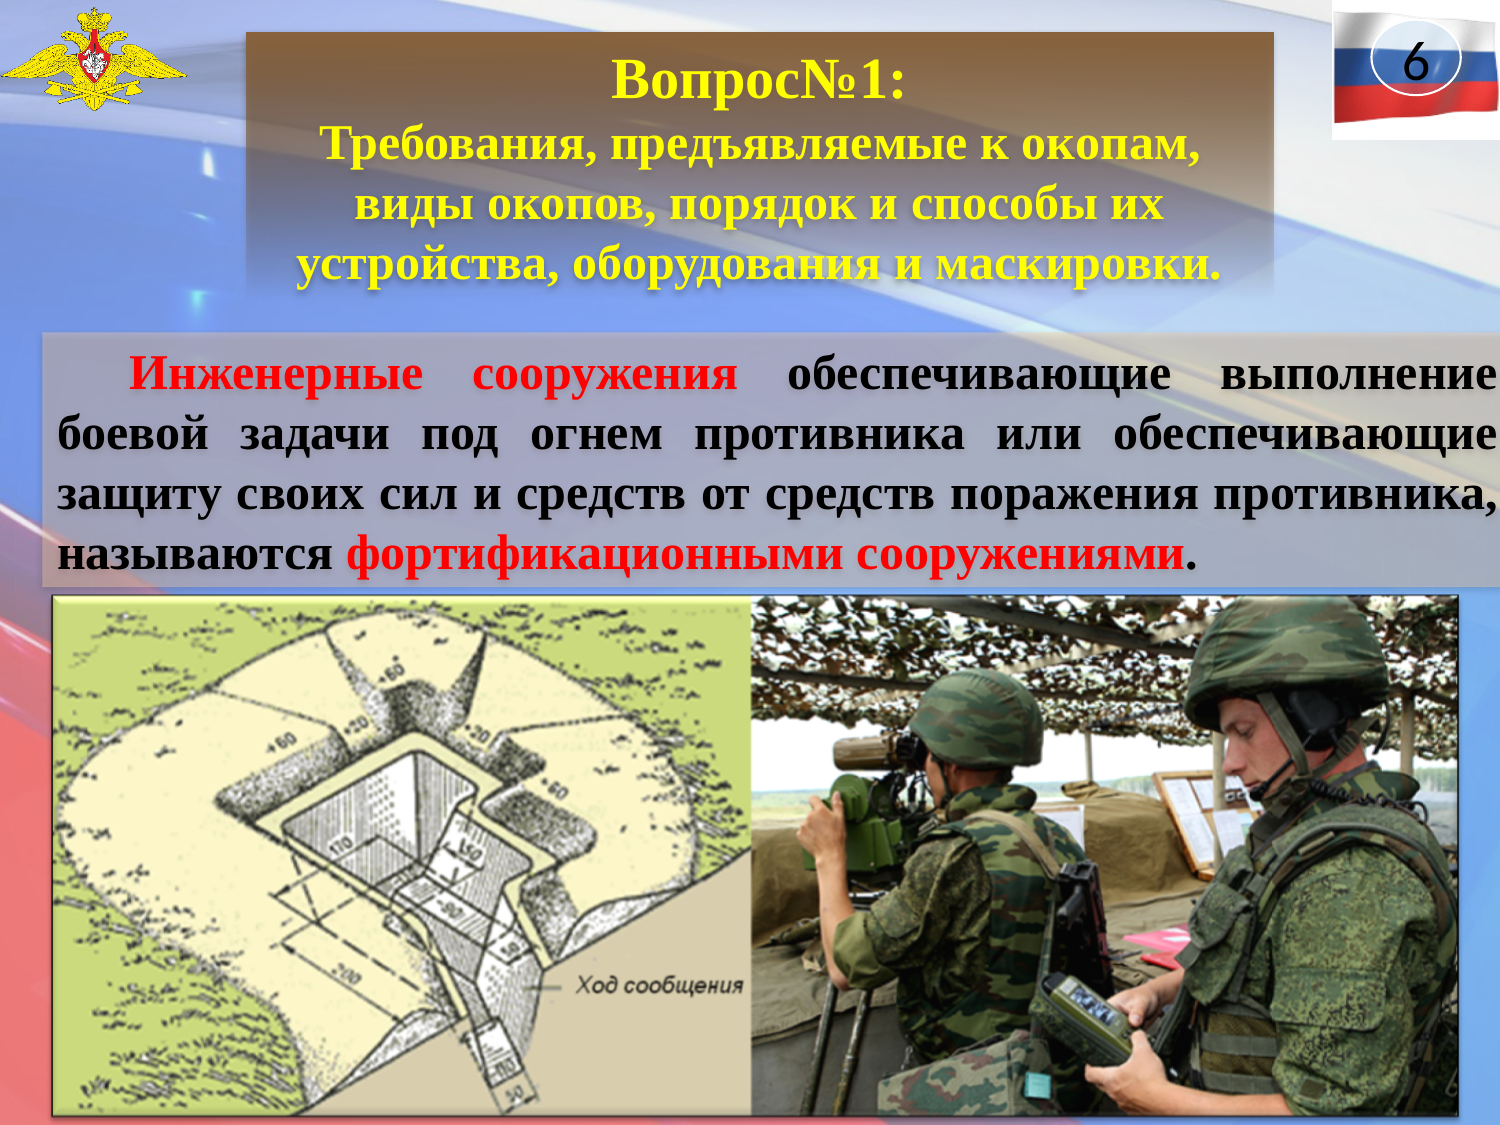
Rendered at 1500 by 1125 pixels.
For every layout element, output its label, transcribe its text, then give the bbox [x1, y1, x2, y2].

picture [0, 0, 188, 135]
text_box [0, 0, 1500, 1125]
picture [1331, 0, 1500, 141]
text_box Вопрос№1: Требования, предъявляемые к окопам, виды окопов, порядок и способы их устройства, оборудования и маскировки. [246, 32, 1273, 298]
text_box Инженерные сооружения обеспечивающие выполнение боевой задачи под огнем противника или обеспечивающие защиту своих сил и средств от средств поражения противника, называются фортификационными сооружениями. [42, 332, 1500, 588]
picture [42, 589, 1467, 1125]
